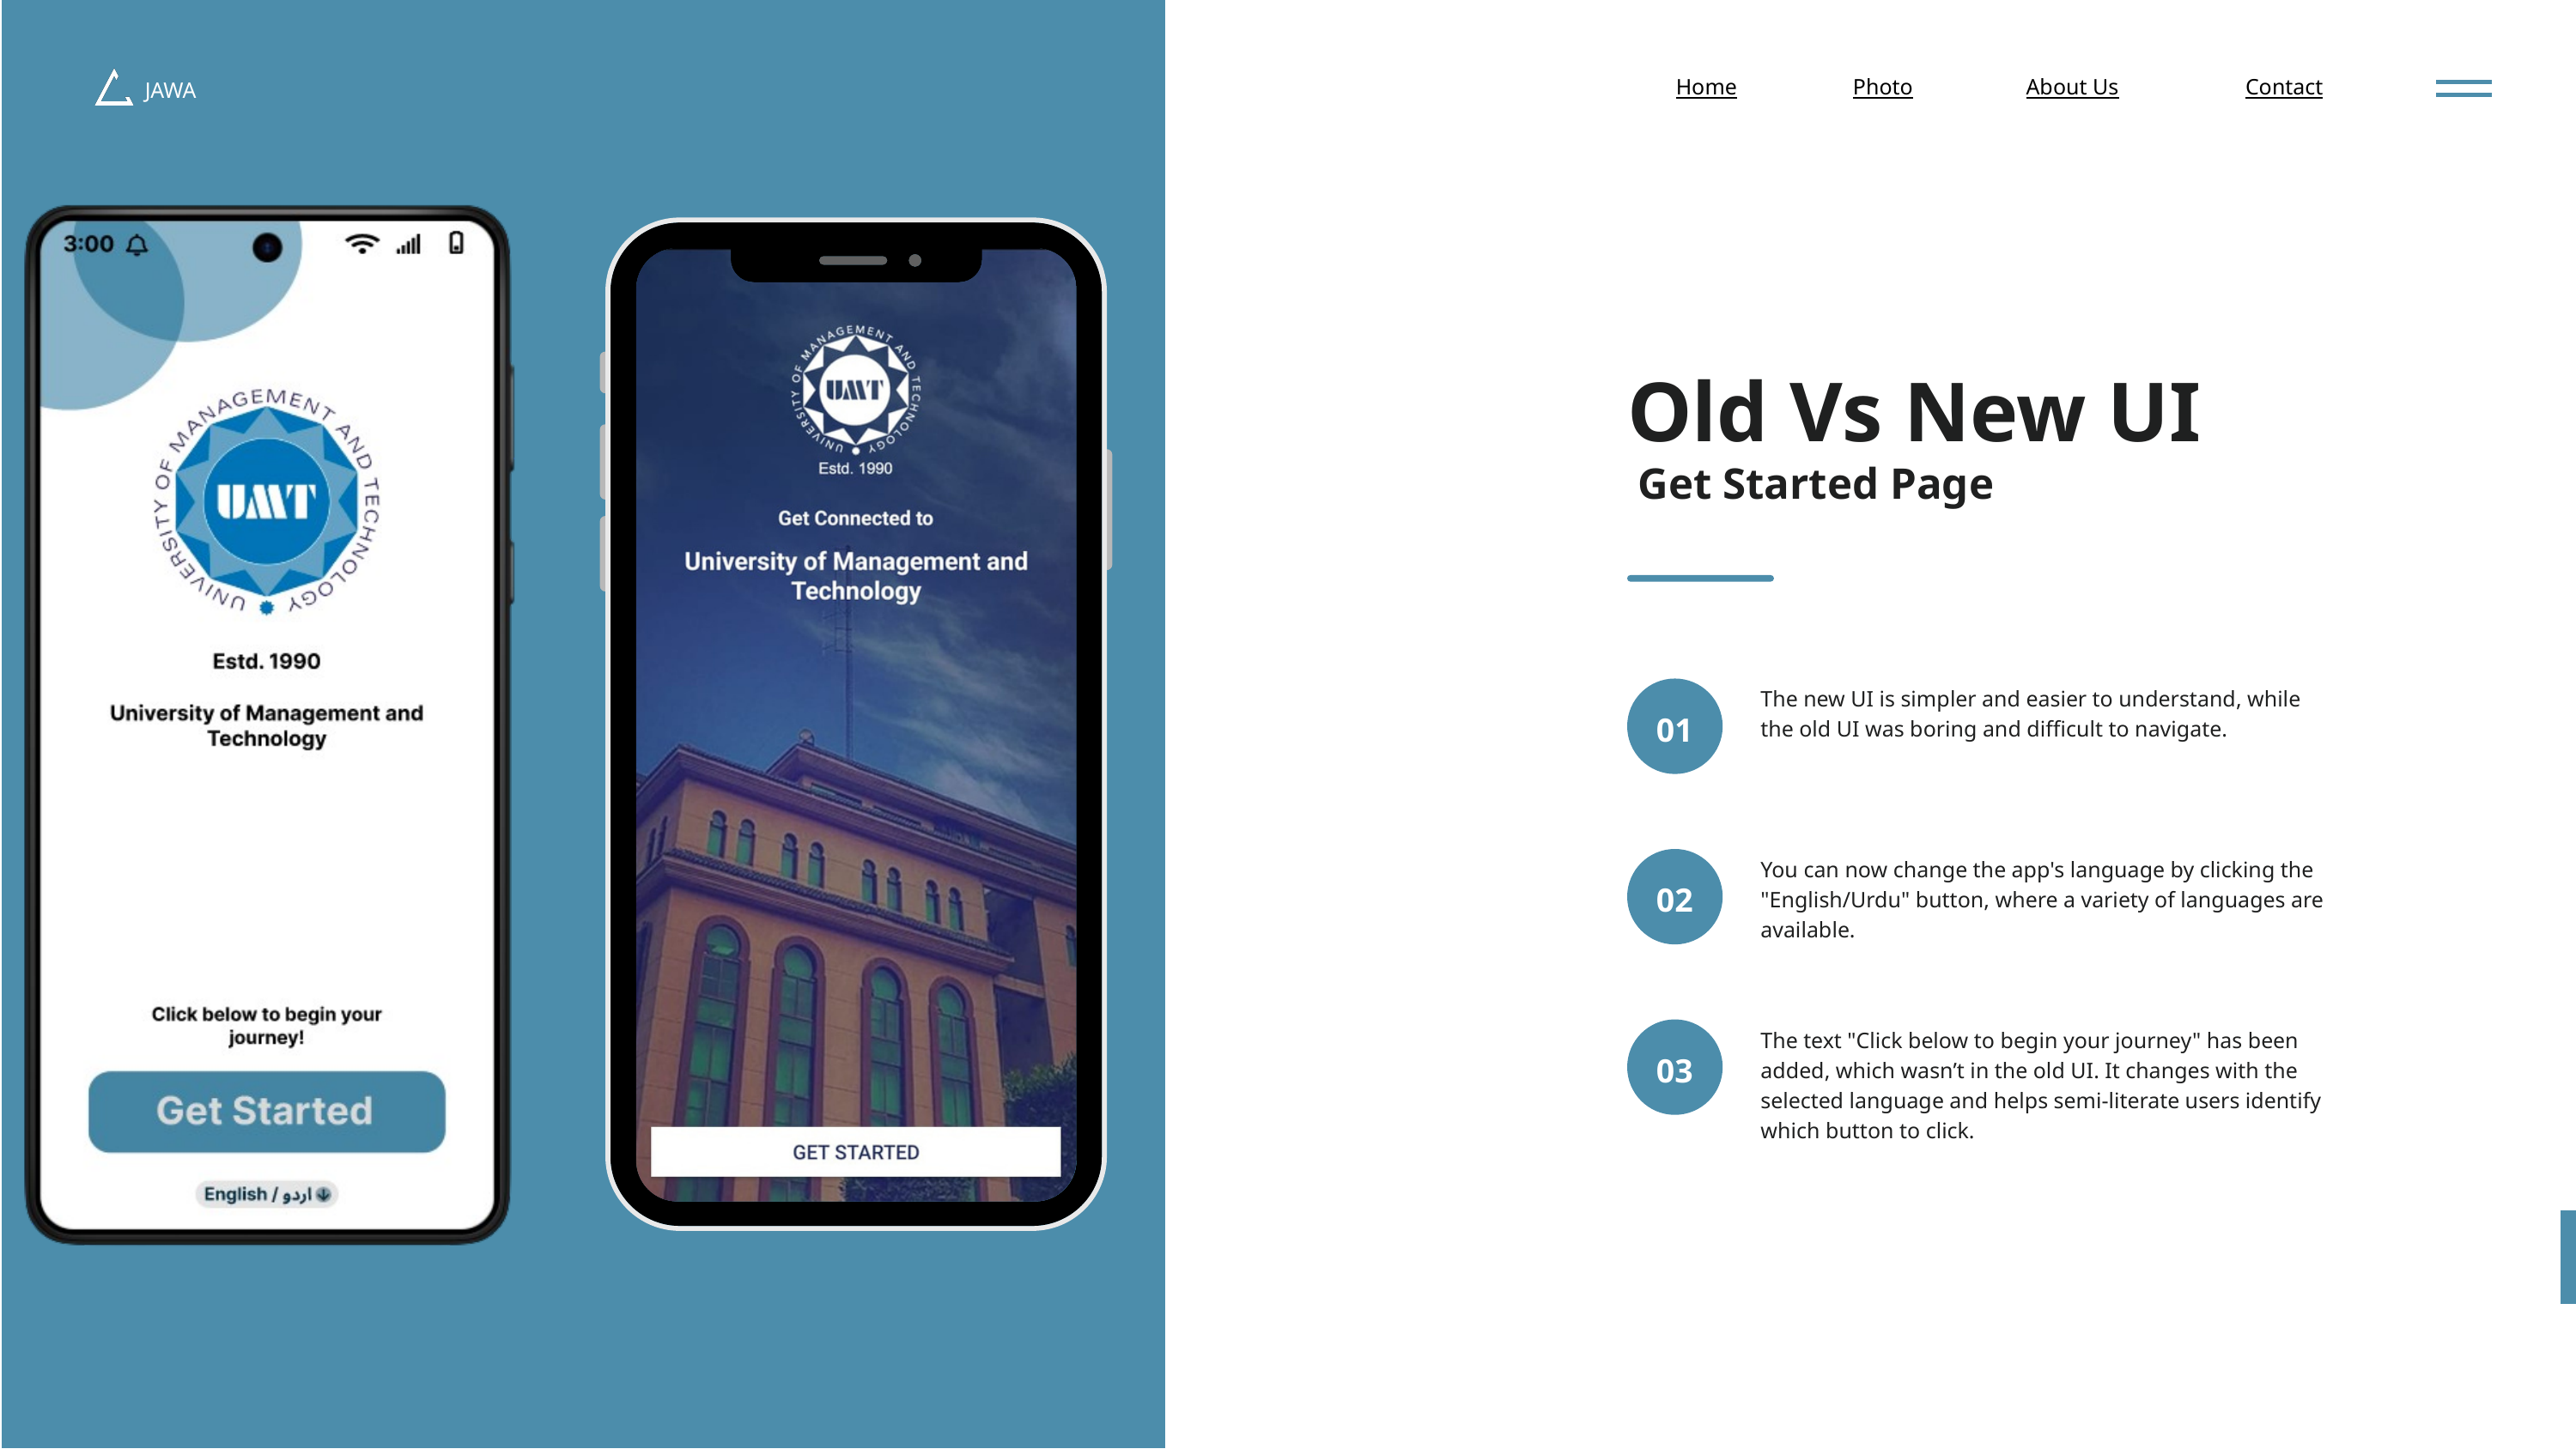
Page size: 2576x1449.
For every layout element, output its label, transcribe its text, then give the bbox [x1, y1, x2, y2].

text_box You can now change the app's language by clicking the "English/Urdu" button, where a variety of languages are available. [1760, 852, 2330, 943]
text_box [1626, 678, 1723, 774]
text_box Contact [2245, 72, 2384, 103]
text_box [1626, 574, 1775, 582]
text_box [1626, 1019, 1723, 1115]
text_box Old Vs New UI Get Started Page [1627, 362, 2330, 508]
text_box Home [1675, 72, 1790, 103]
text_box About Us [2026, 72, 2176, 103]
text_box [1, 0, 1165, 1449]
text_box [2560, 1210, 2576, 1304]
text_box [2435, 92, 2493, 97]
text_box Photo [1852, 72, 1957, 103]
text_box The new UI is simpler and easier to understand, while the old UI was boring and difficult to navigate. [1760, 681, 2330, 742]
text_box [1626, 848, 1723, 945]
text_box The text "Click below to begin your journey" has been added, which wasn’t in the old UI. It changes with the selected language and helps semi-literate users identify which button to click. [1760, 1022, 2330, 1143]
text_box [599, 217, 1113, 1232]
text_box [2435, 79, 2493, 84]
